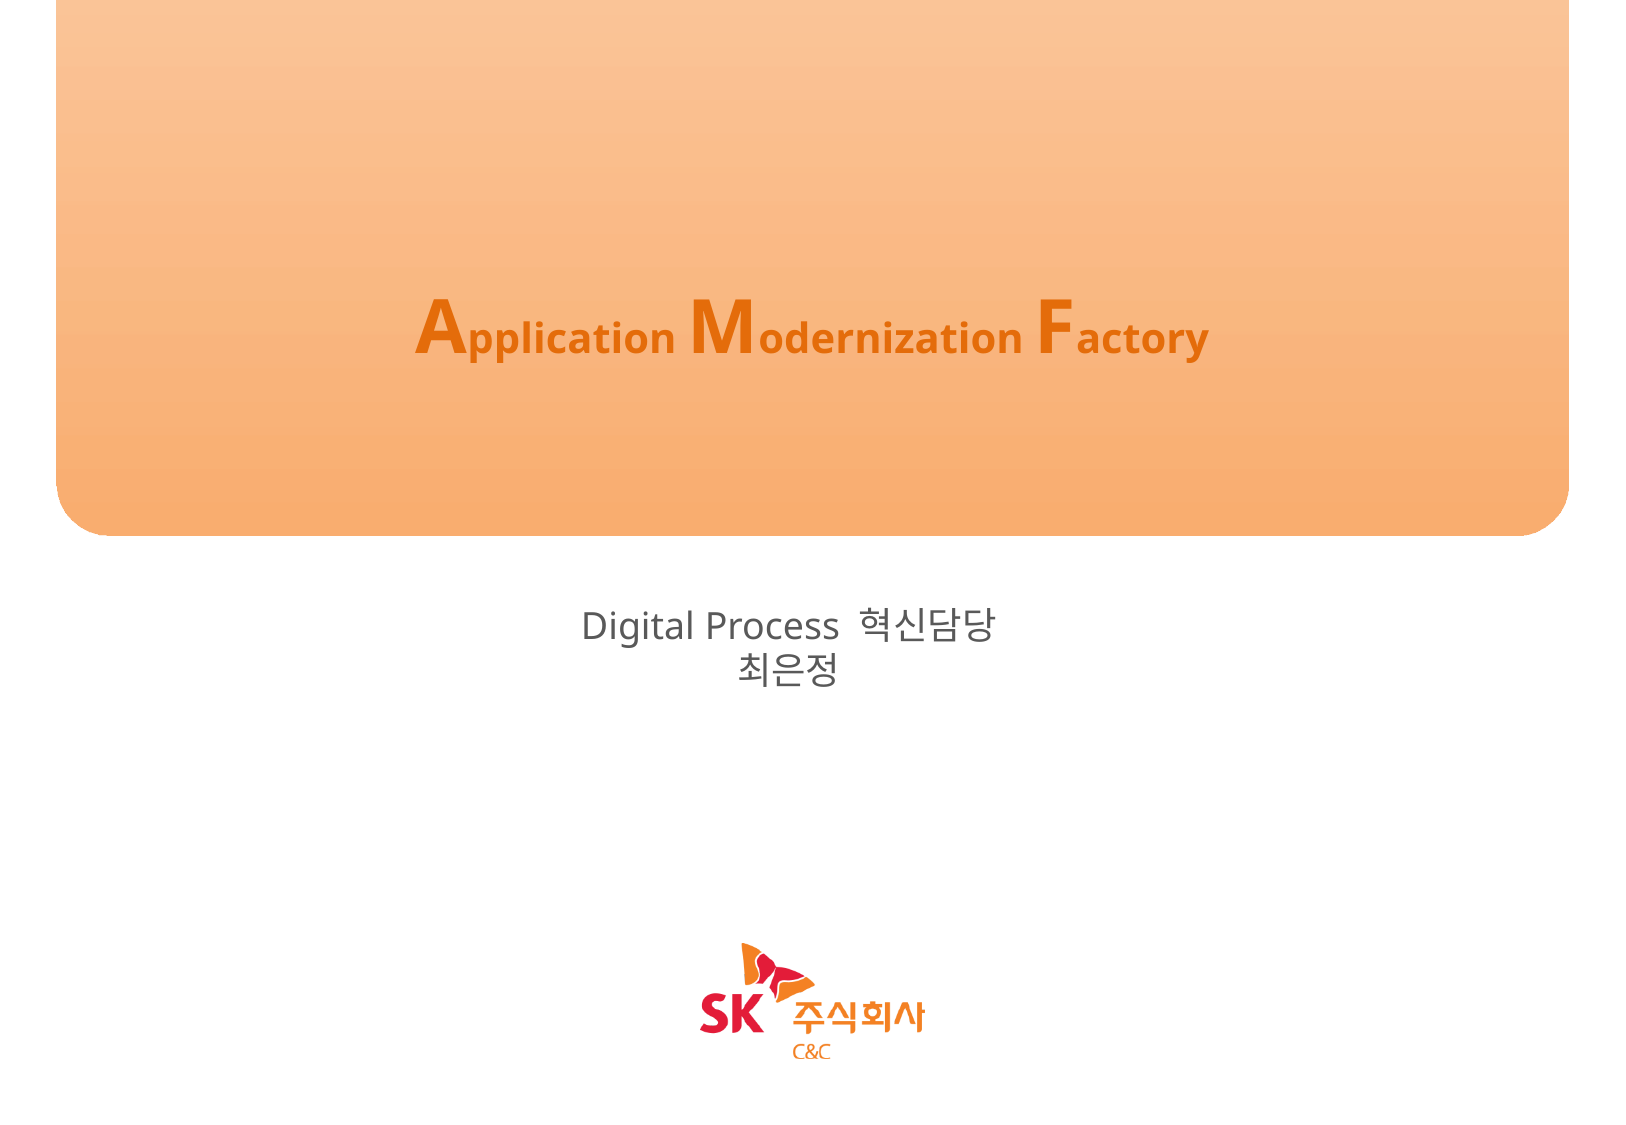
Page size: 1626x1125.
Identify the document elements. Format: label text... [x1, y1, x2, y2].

text_box 마이크로서비스 개발 실습 [0, 381, 1625, 498]
text_box Application Modernization Factory [0, 274, 1625, 373]
text_box Digital Process 혁신담당 최은정 [517, 594, 1061, 701]
picture [700, 943, 925, 1059]
